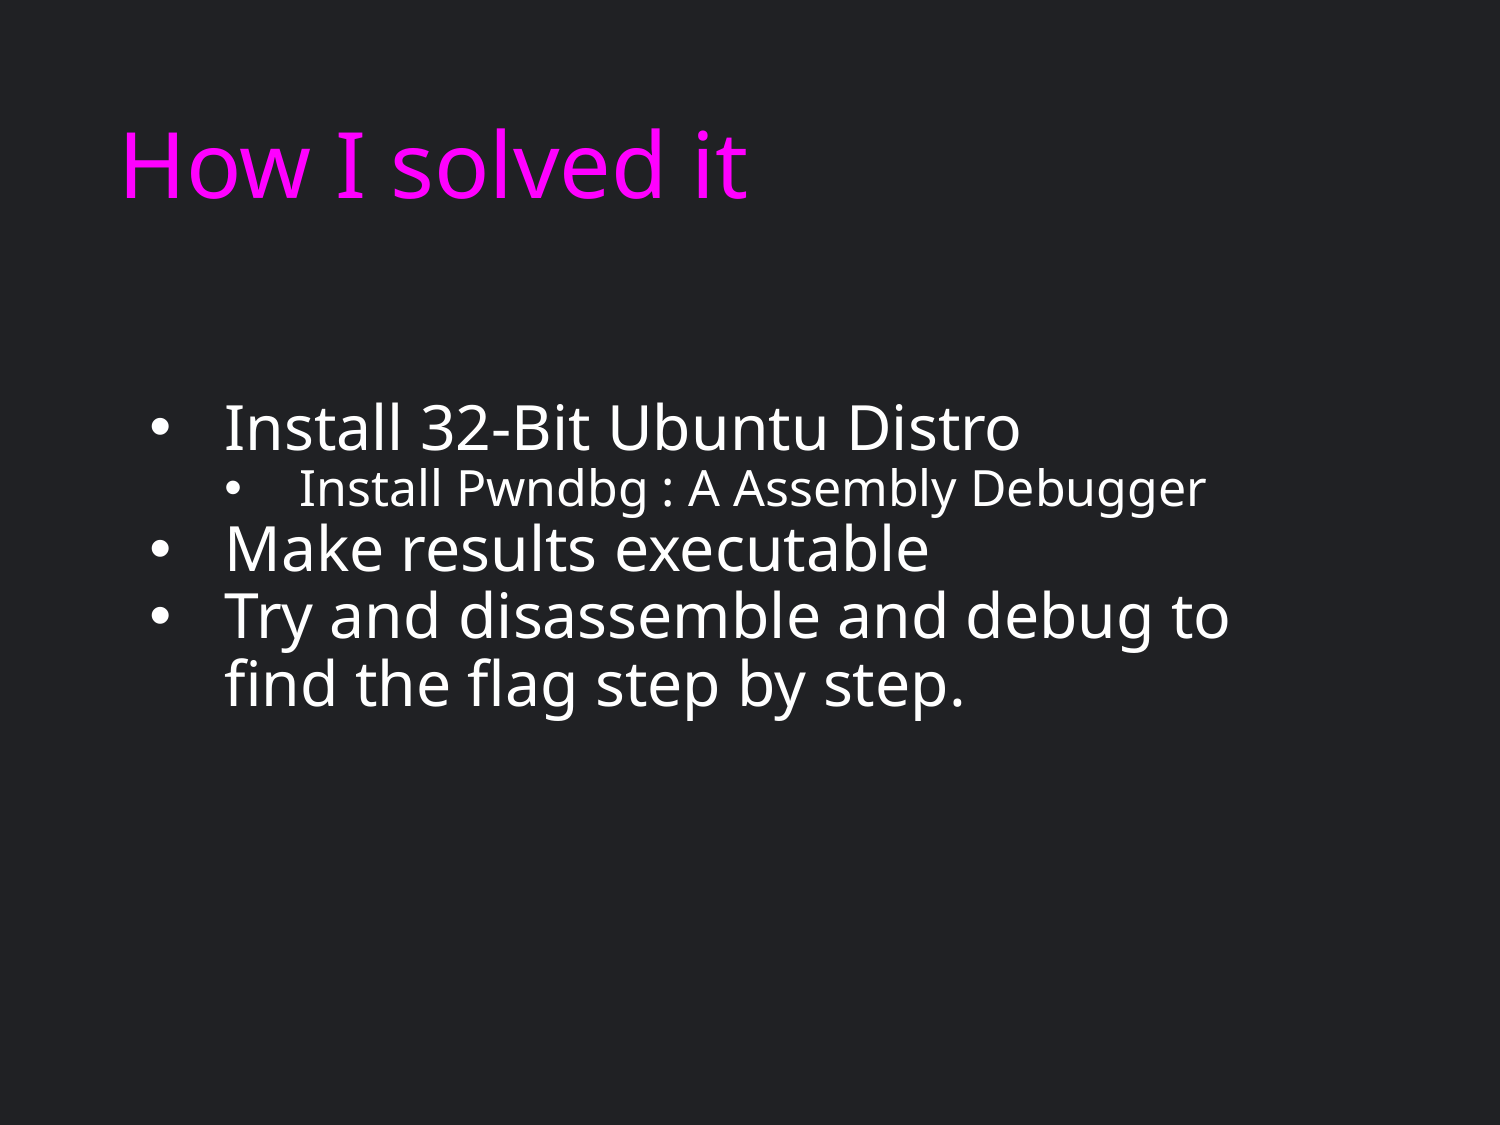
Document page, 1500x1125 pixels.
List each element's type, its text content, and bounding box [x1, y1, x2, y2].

title How I solved it [103, 59, 1397, 278]
list Install 32-Bit Ubuntu Distro Install Pwndbg : A Assembly Debugger Make results executable Try and disassemble and debug to find the flag step by step. [103, 388, 1369, 865]
